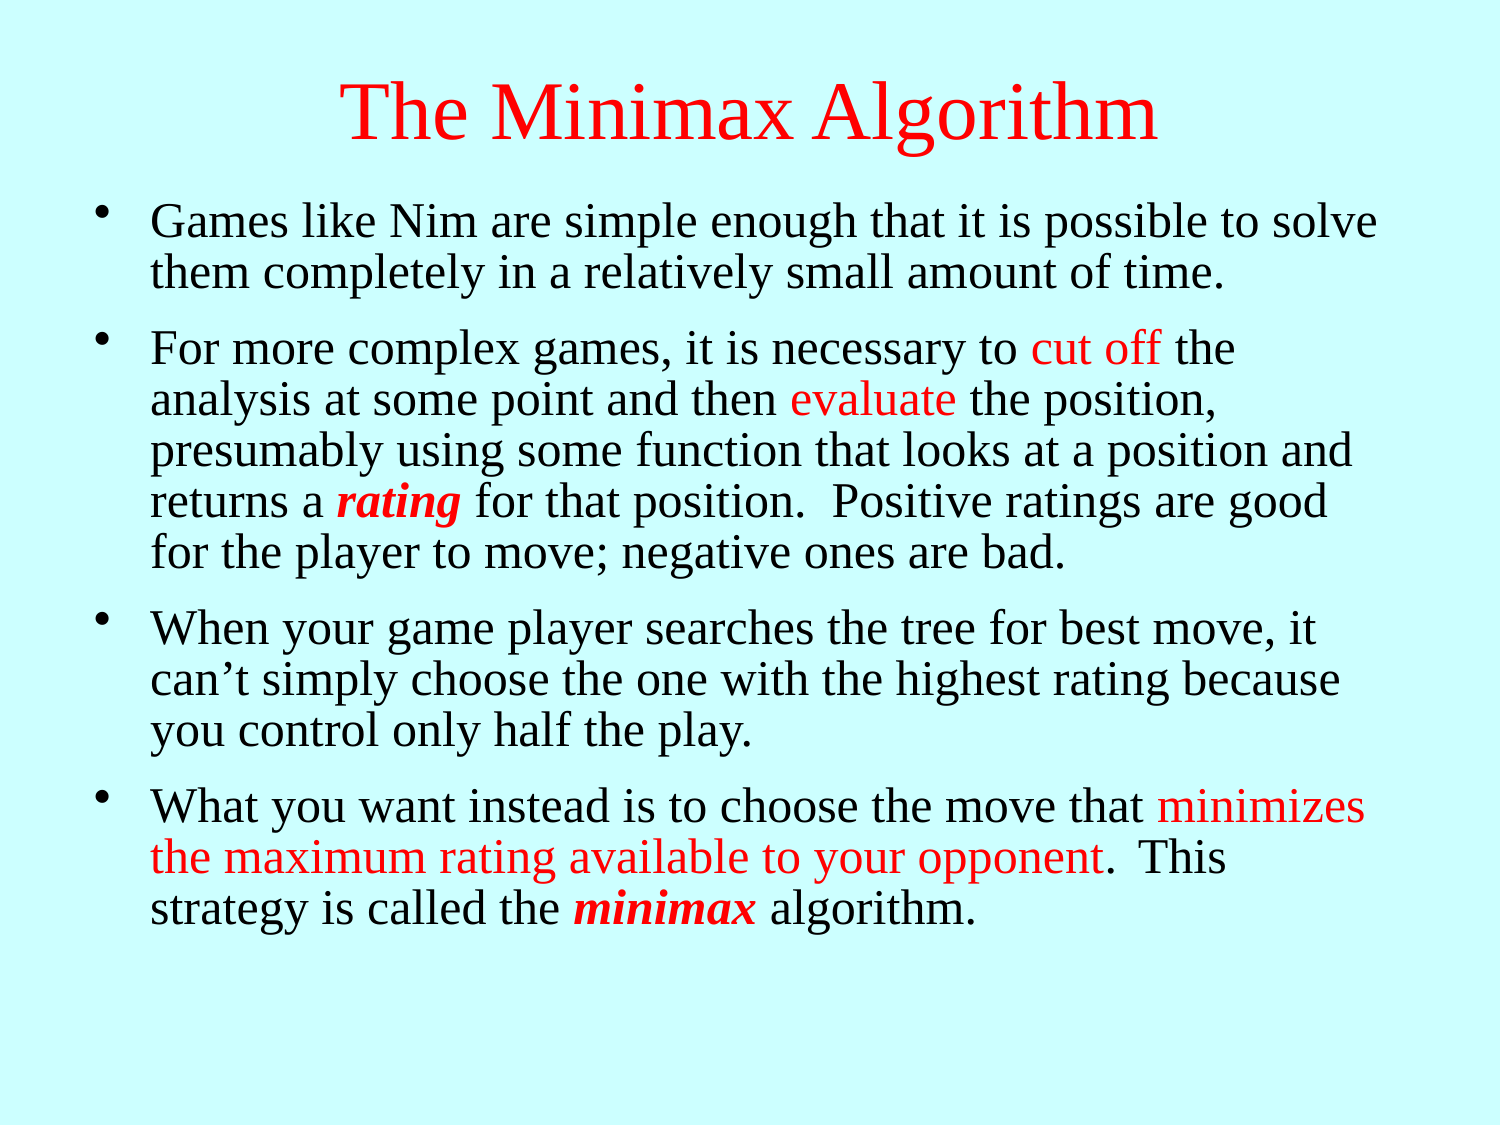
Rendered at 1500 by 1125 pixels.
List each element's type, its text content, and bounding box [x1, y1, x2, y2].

text_box Games like Nim are simple enough that it is possible to solve them completely in a relatively small amount of time. For more complex games, it is necessary to cut off the analysis at some point and then evaluate the position, presumably using some function that looks at a position and returns a rating for that position. Positive ratings are good for the player to move; negative ones are bad. When your game player searches the tree for best move, it can’t simply choose the one with the highest rating because you control only half the play. What you want instead is to choose the move that minimizes the maximum rating available to your opponent. This strategy is called the minimax algorithm. [79, 189, 1413, 975]
title The Minimax Algorithm [0, 12, 1500, 201]
